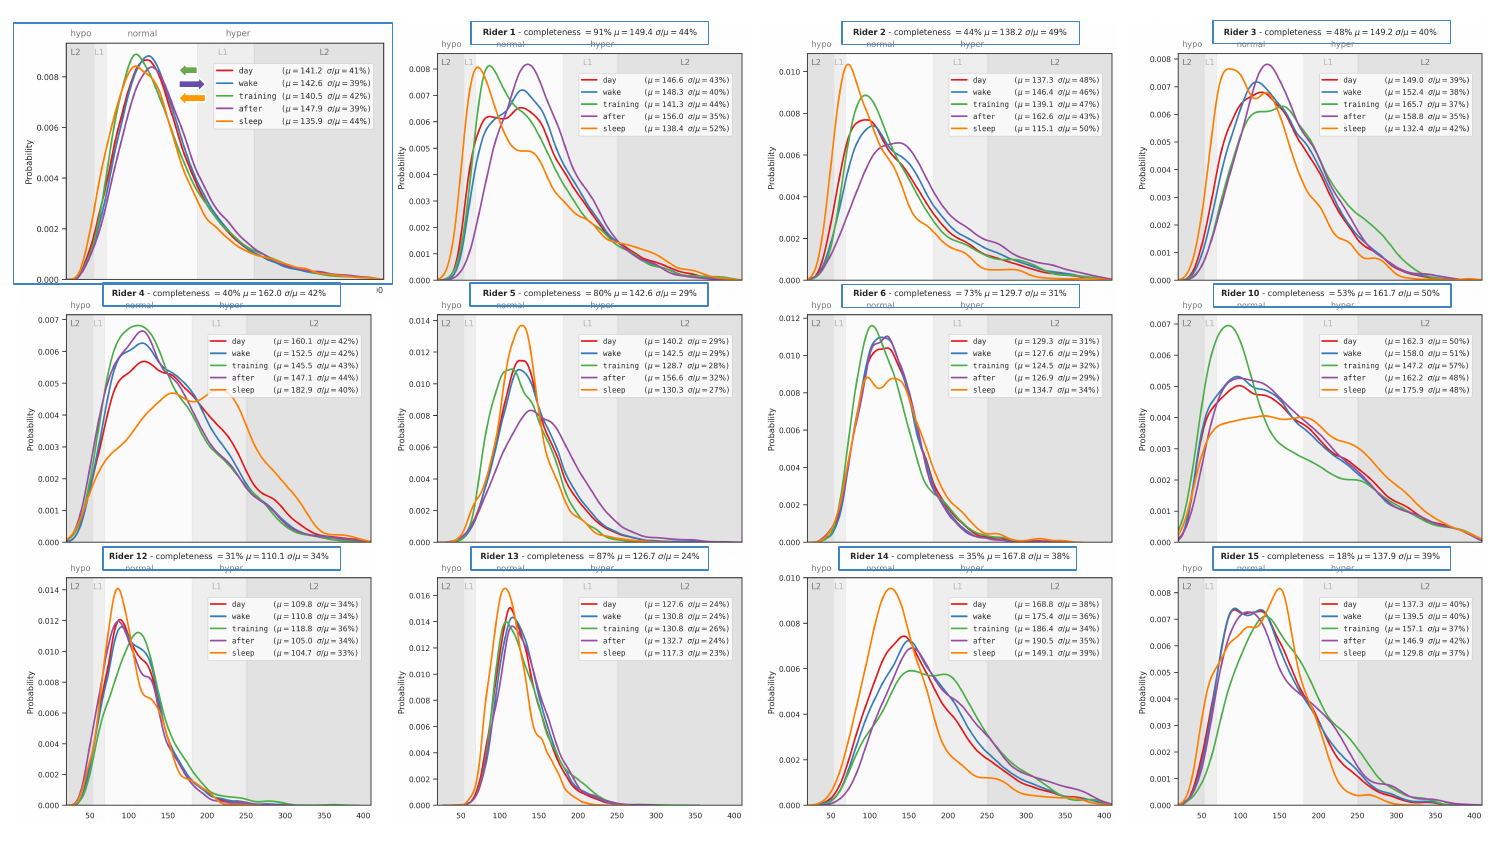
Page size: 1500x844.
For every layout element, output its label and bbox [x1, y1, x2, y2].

picture [761, 571, 1118, 825]
picture [17, 23, 377, 825]
picture [1131, 22, 1488, 825]
text_box [102, 20, 1452, 571]
picture [391, 571, 748, 825]
